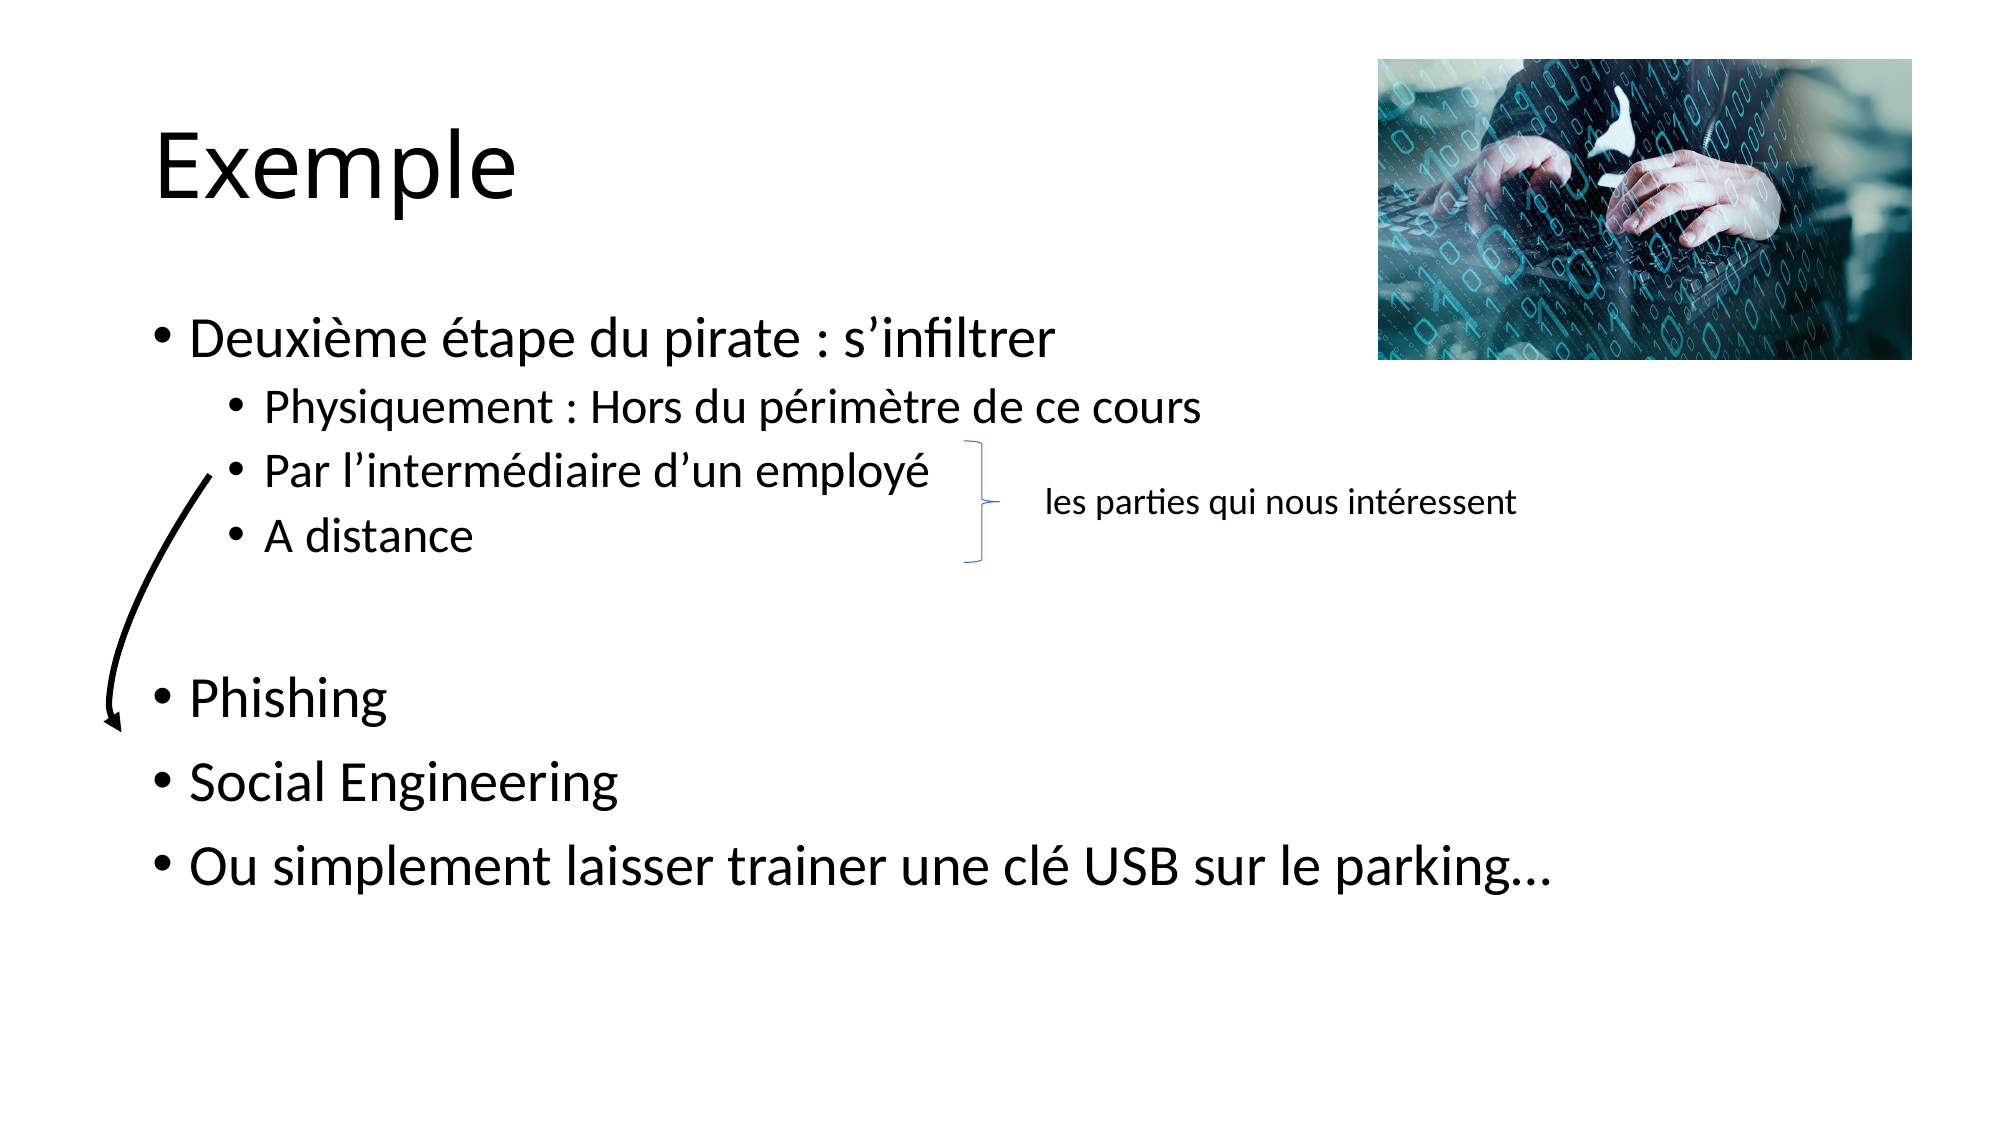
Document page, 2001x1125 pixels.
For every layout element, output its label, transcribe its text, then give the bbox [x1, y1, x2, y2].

text_box [108, 474, 271, 733]
picture [1378, 59, 1912, 360]
list Deuxième étape du pirate : s’infiltrer Physiquement : Hors du périmètre de ce cours Par l’intermédiaire d’un employé A distance Phishing Social Engineering Ou simplement laisser trainer une clé USB sur le parking… [137, 299, 1661, 1014]
title Exemple [137, 59, 1378, 278]
text_box les parties qui nous intéressent [1029, 469, 1533, 530]
text_box [963, 440, 1000, 563]
